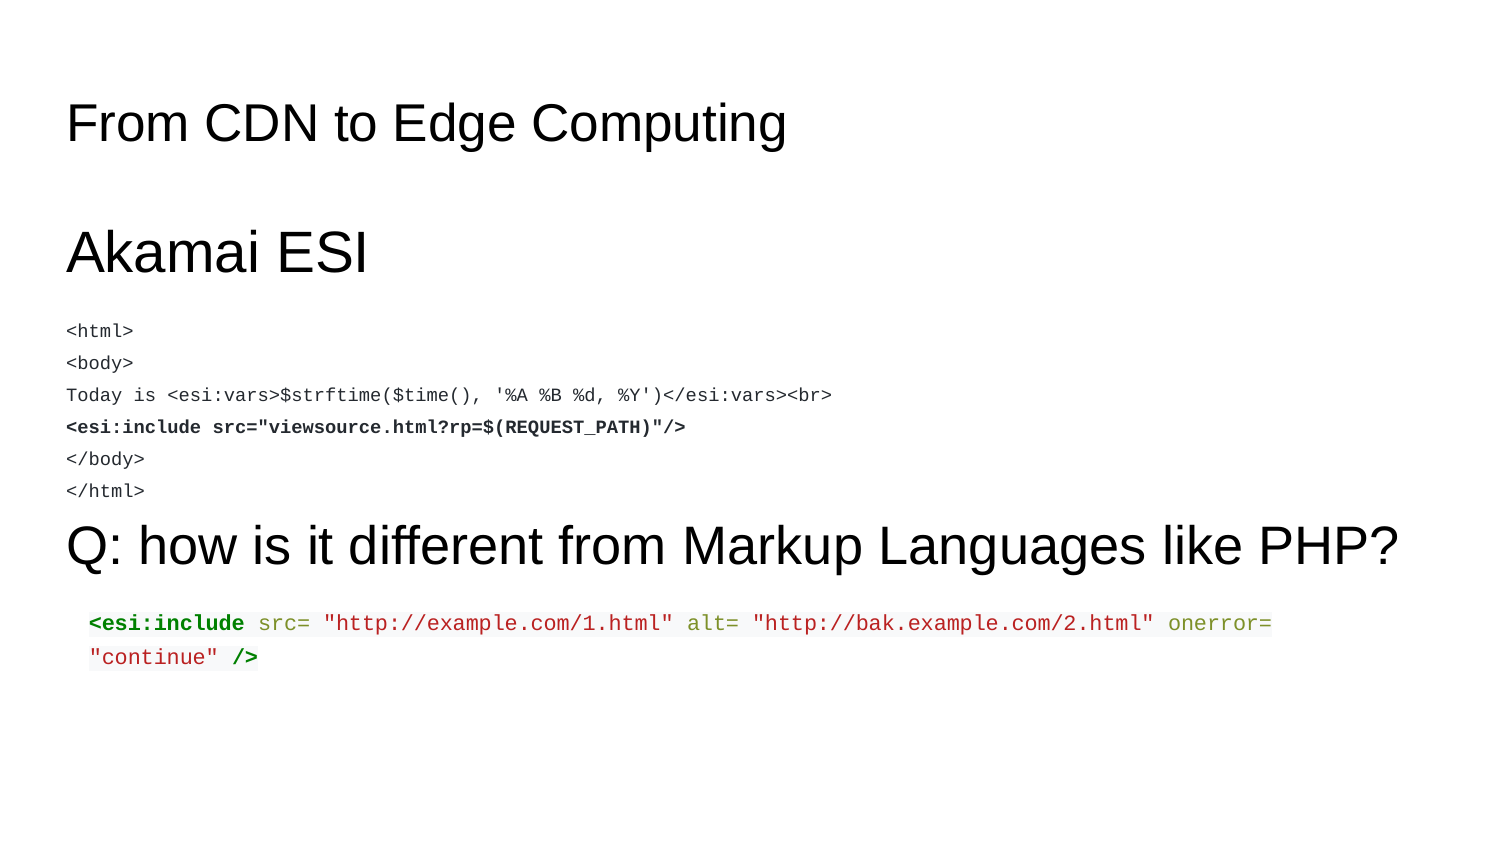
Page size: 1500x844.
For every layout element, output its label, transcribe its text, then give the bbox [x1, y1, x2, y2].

list Akamai ESI <html> <body> Today is <esi:vars>$strftime($time(), '%A %B %d, %Y')</esi:vars><br> <esi:include src="viewsource.html?rp=$(REQUEST_PATH)"/> </body> </html> Q: how is it different from Markup Languages like PHP? <esi:include src= "http://example.com/1.html" alt= "http://bak.example.com/2.html" onerror= "continue" /> [51, 189, 1449, 750]
title From CDN to Edge Computing [51, 72, 1449, 167]
